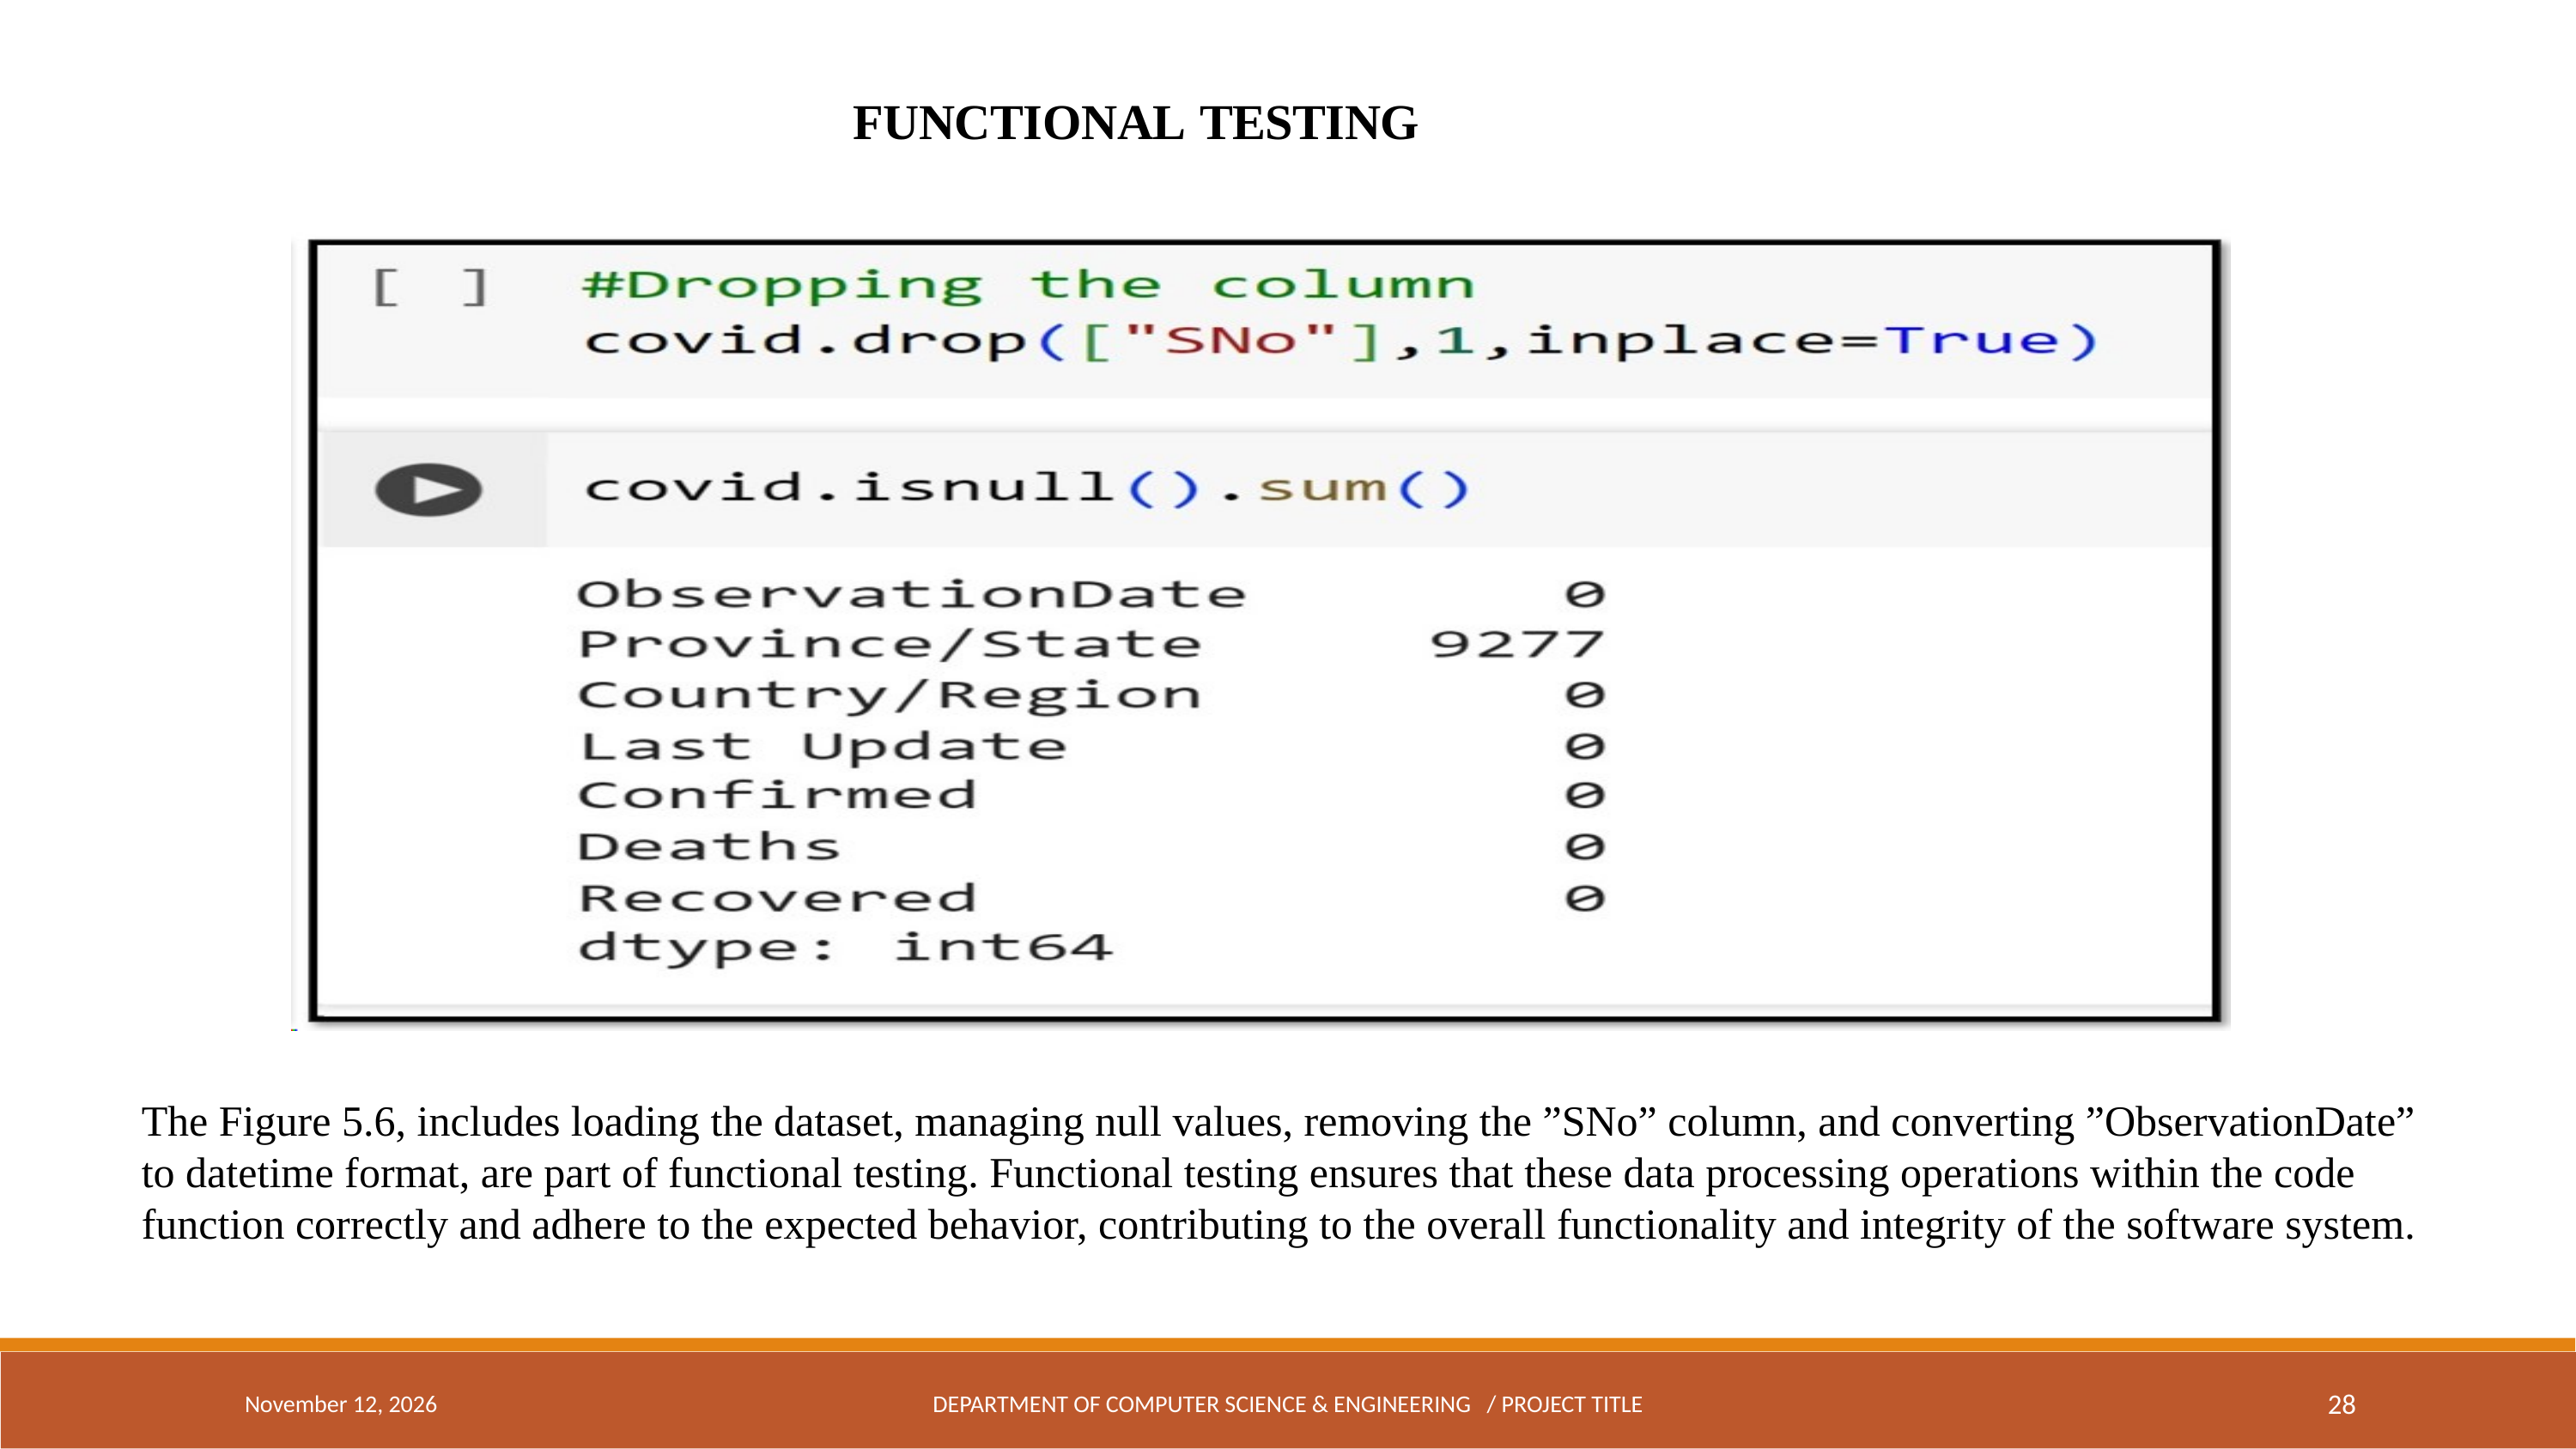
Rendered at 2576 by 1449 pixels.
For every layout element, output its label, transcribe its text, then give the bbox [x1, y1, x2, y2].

text_box FUNCTIONAL TESTING [838, 83, 2127, 156]
picture [290, 228, 2231, 1032]
text_box The Figure 5.6, includes loading the dataset, managing null values, removing the ”SNo” column, and converting ”ObservationDate” to datetime format, are part of functional testing. Functional testing ensures that these data processing operations within the code function correctly and adhere to the expected behavior, contributing to the overall functionality and integrity of the software system. [128, 1086, 2447, 1383]
slide_number 28 [2092, 1383, 2369, 1442]
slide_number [232, 1383, 755, 1442]
footer DEPARTMENT OF COMPUTER SCIENCE & ENGINEERING / PROJECT TITLE [779, 1383, 1798, 1442]
